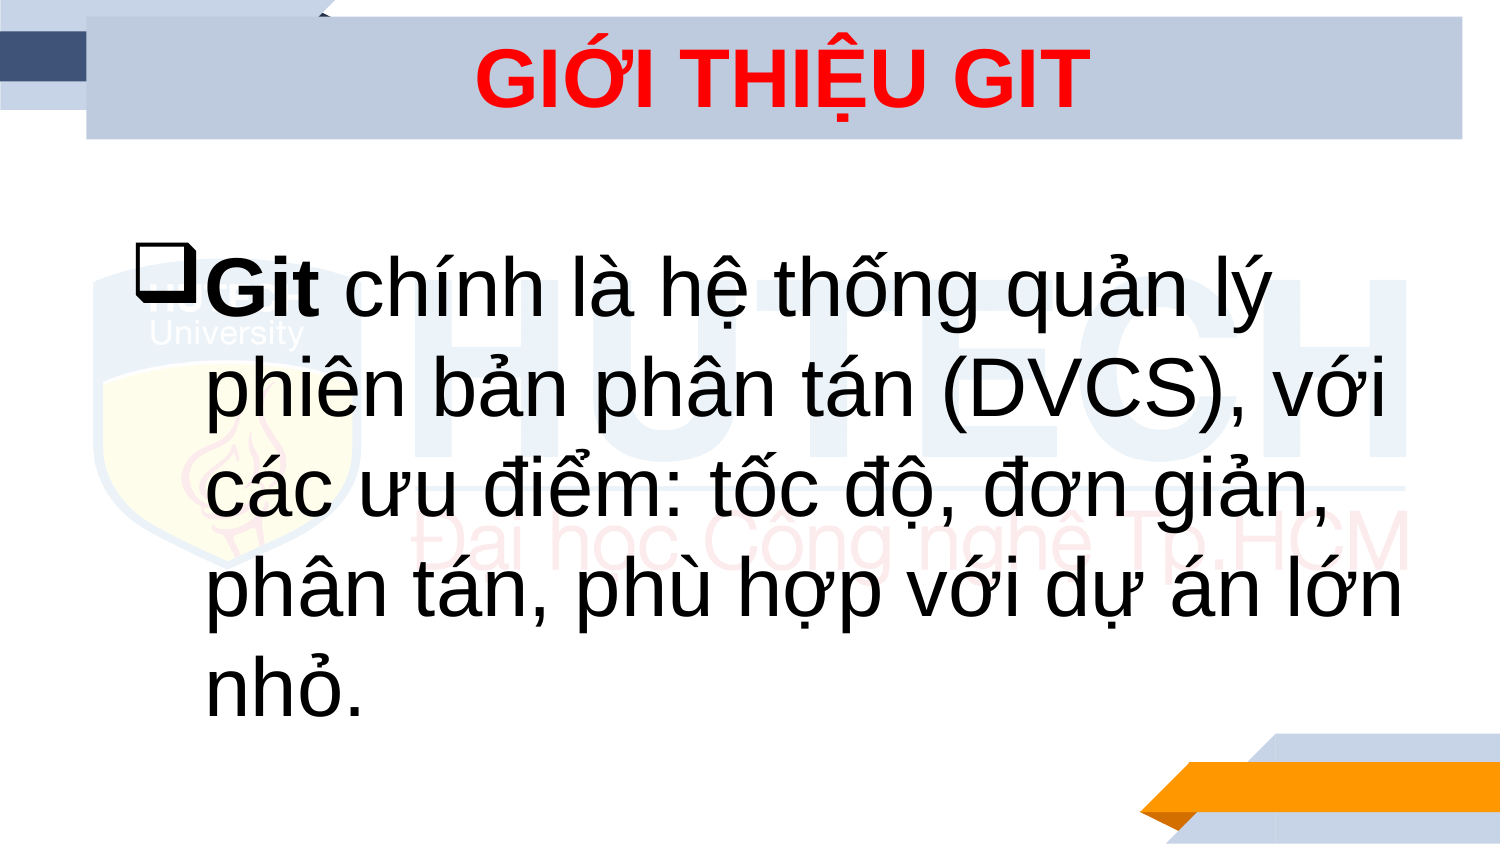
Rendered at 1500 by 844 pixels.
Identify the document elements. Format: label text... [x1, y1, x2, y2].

text_box GIỚI THIỆU GIT [86, 16, 1463, 140]
picture [0, 181, 1500, 663]
text_box Git chính là hệ thống quản lý phiên bản phân tán (DVCS), với các ưu điểm: tốc độ, đơn giản, phân tán, phù hợp với dự án lớn nhỏ. [86, 226, 1433, 813]
slide_number [1433, 760, 1494, 813]
